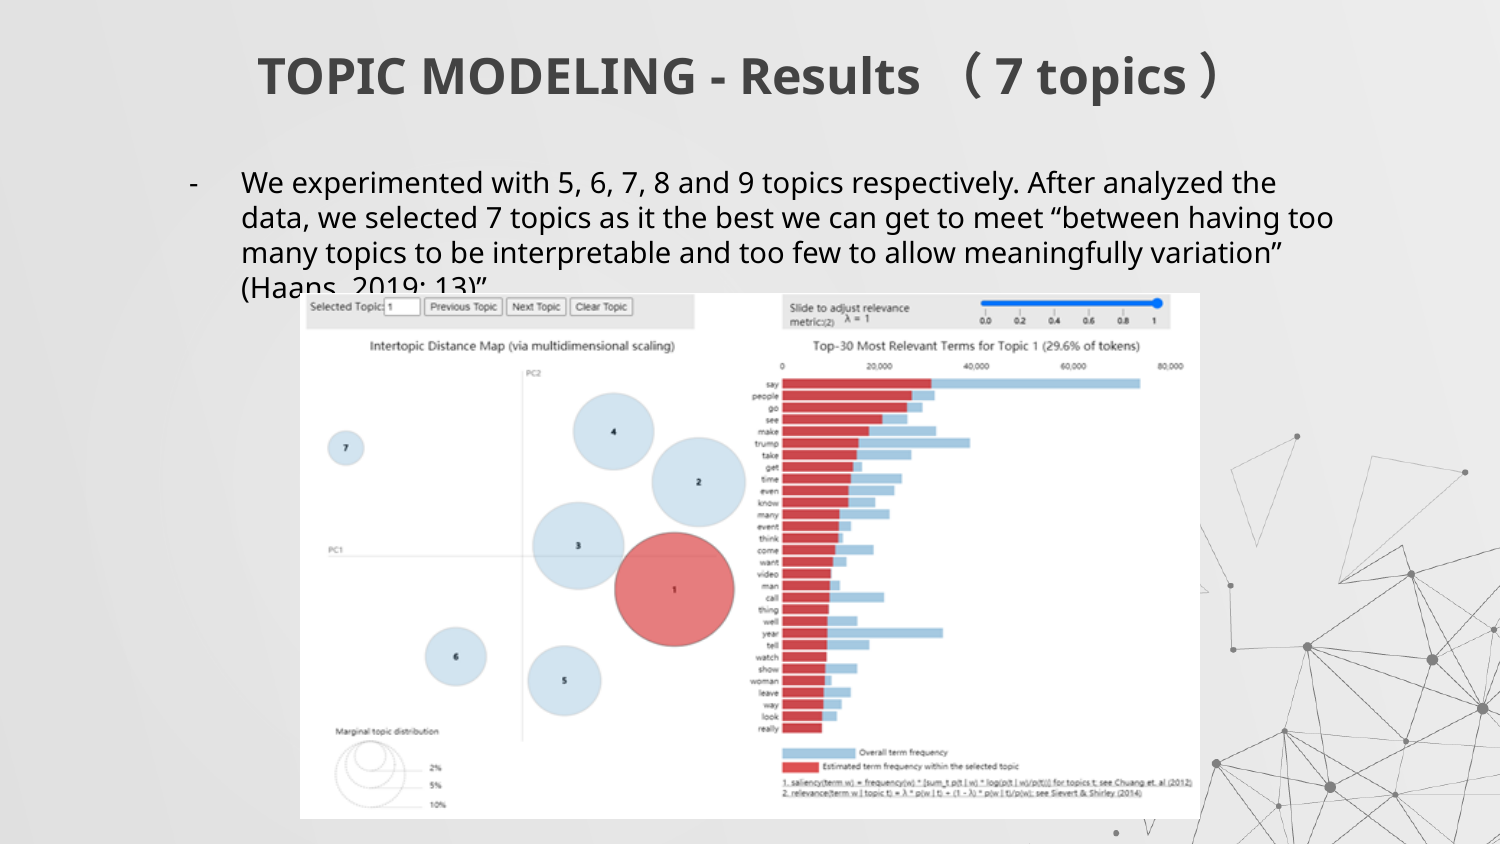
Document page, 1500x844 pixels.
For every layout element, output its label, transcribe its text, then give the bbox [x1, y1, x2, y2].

text_box We experimented with 5, 6, 7, 8 and 9 topics respectively. After analyzed the data, we selected 7 topics as it the best we can get to meet “between having too many topics to be interpretable and too few to allow meaningfully variation” (Haans, 2019: 13)” [151, 149, 1350, 272]
title TOPIC MODELING - Results（7 topics） [142, 29, 1365, 116]
picture [0, 0, 1500, 844]
